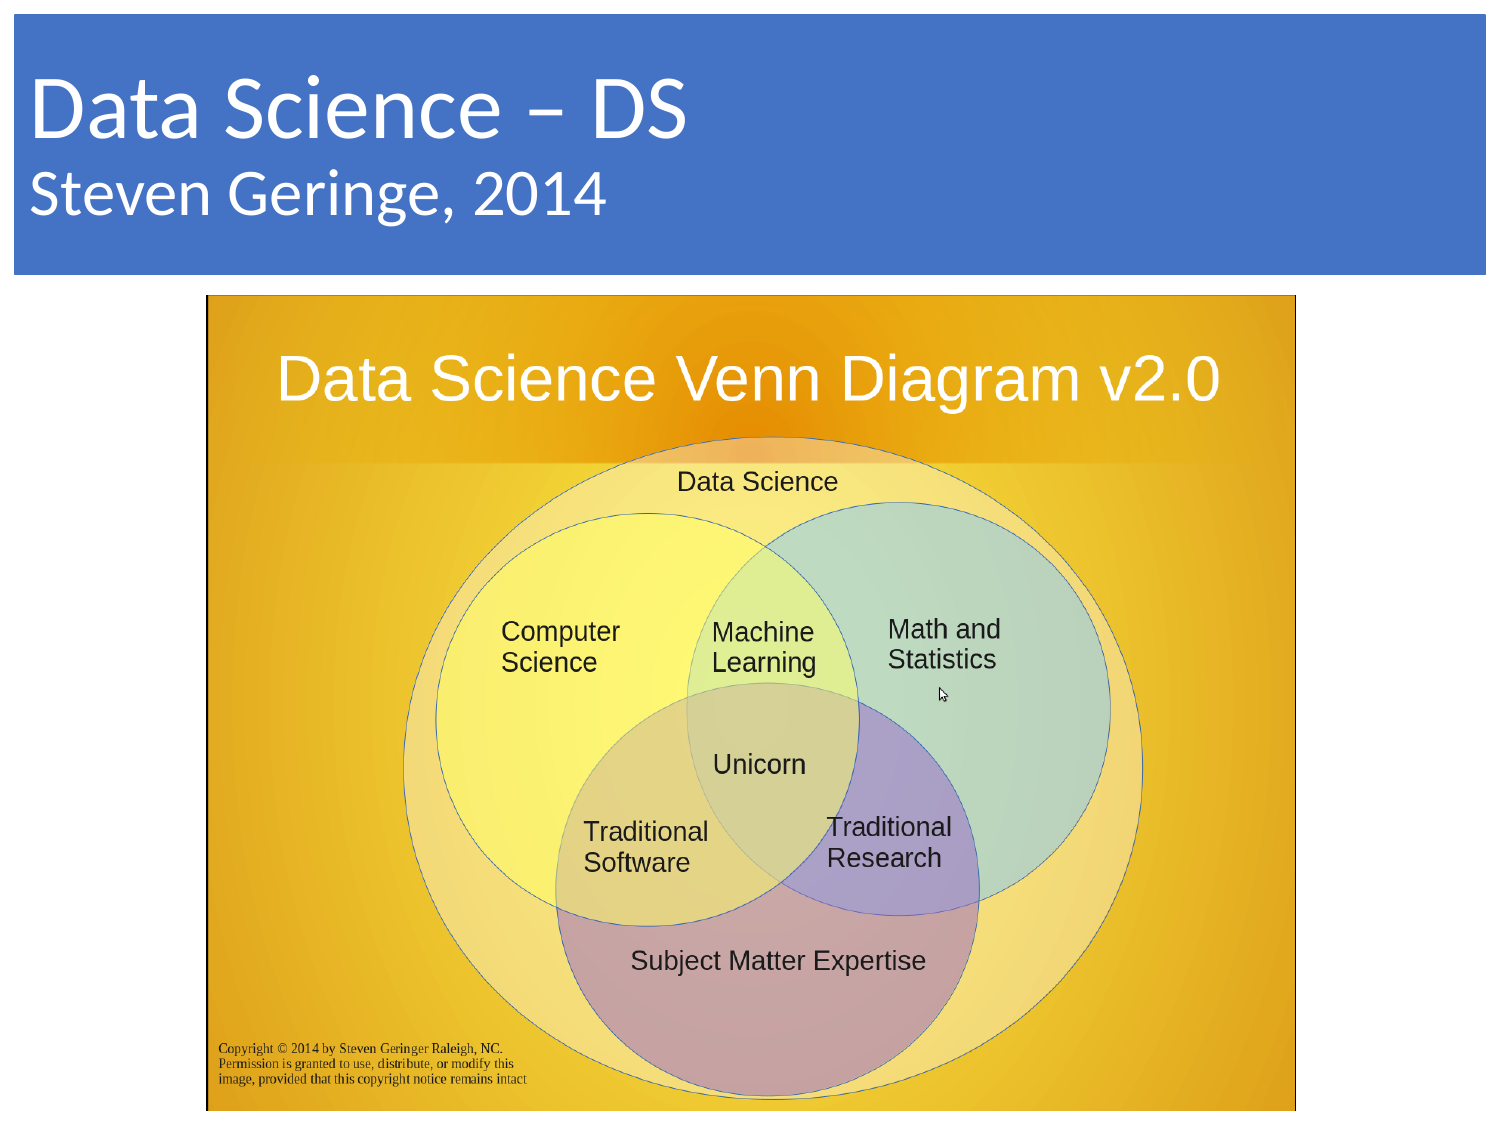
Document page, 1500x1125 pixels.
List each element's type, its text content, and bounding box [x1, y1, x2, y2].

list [206, 294, 1296, 1111]
title Data Science – DS Steven Geringe, 2014 [14, 14, 1486, 275]
